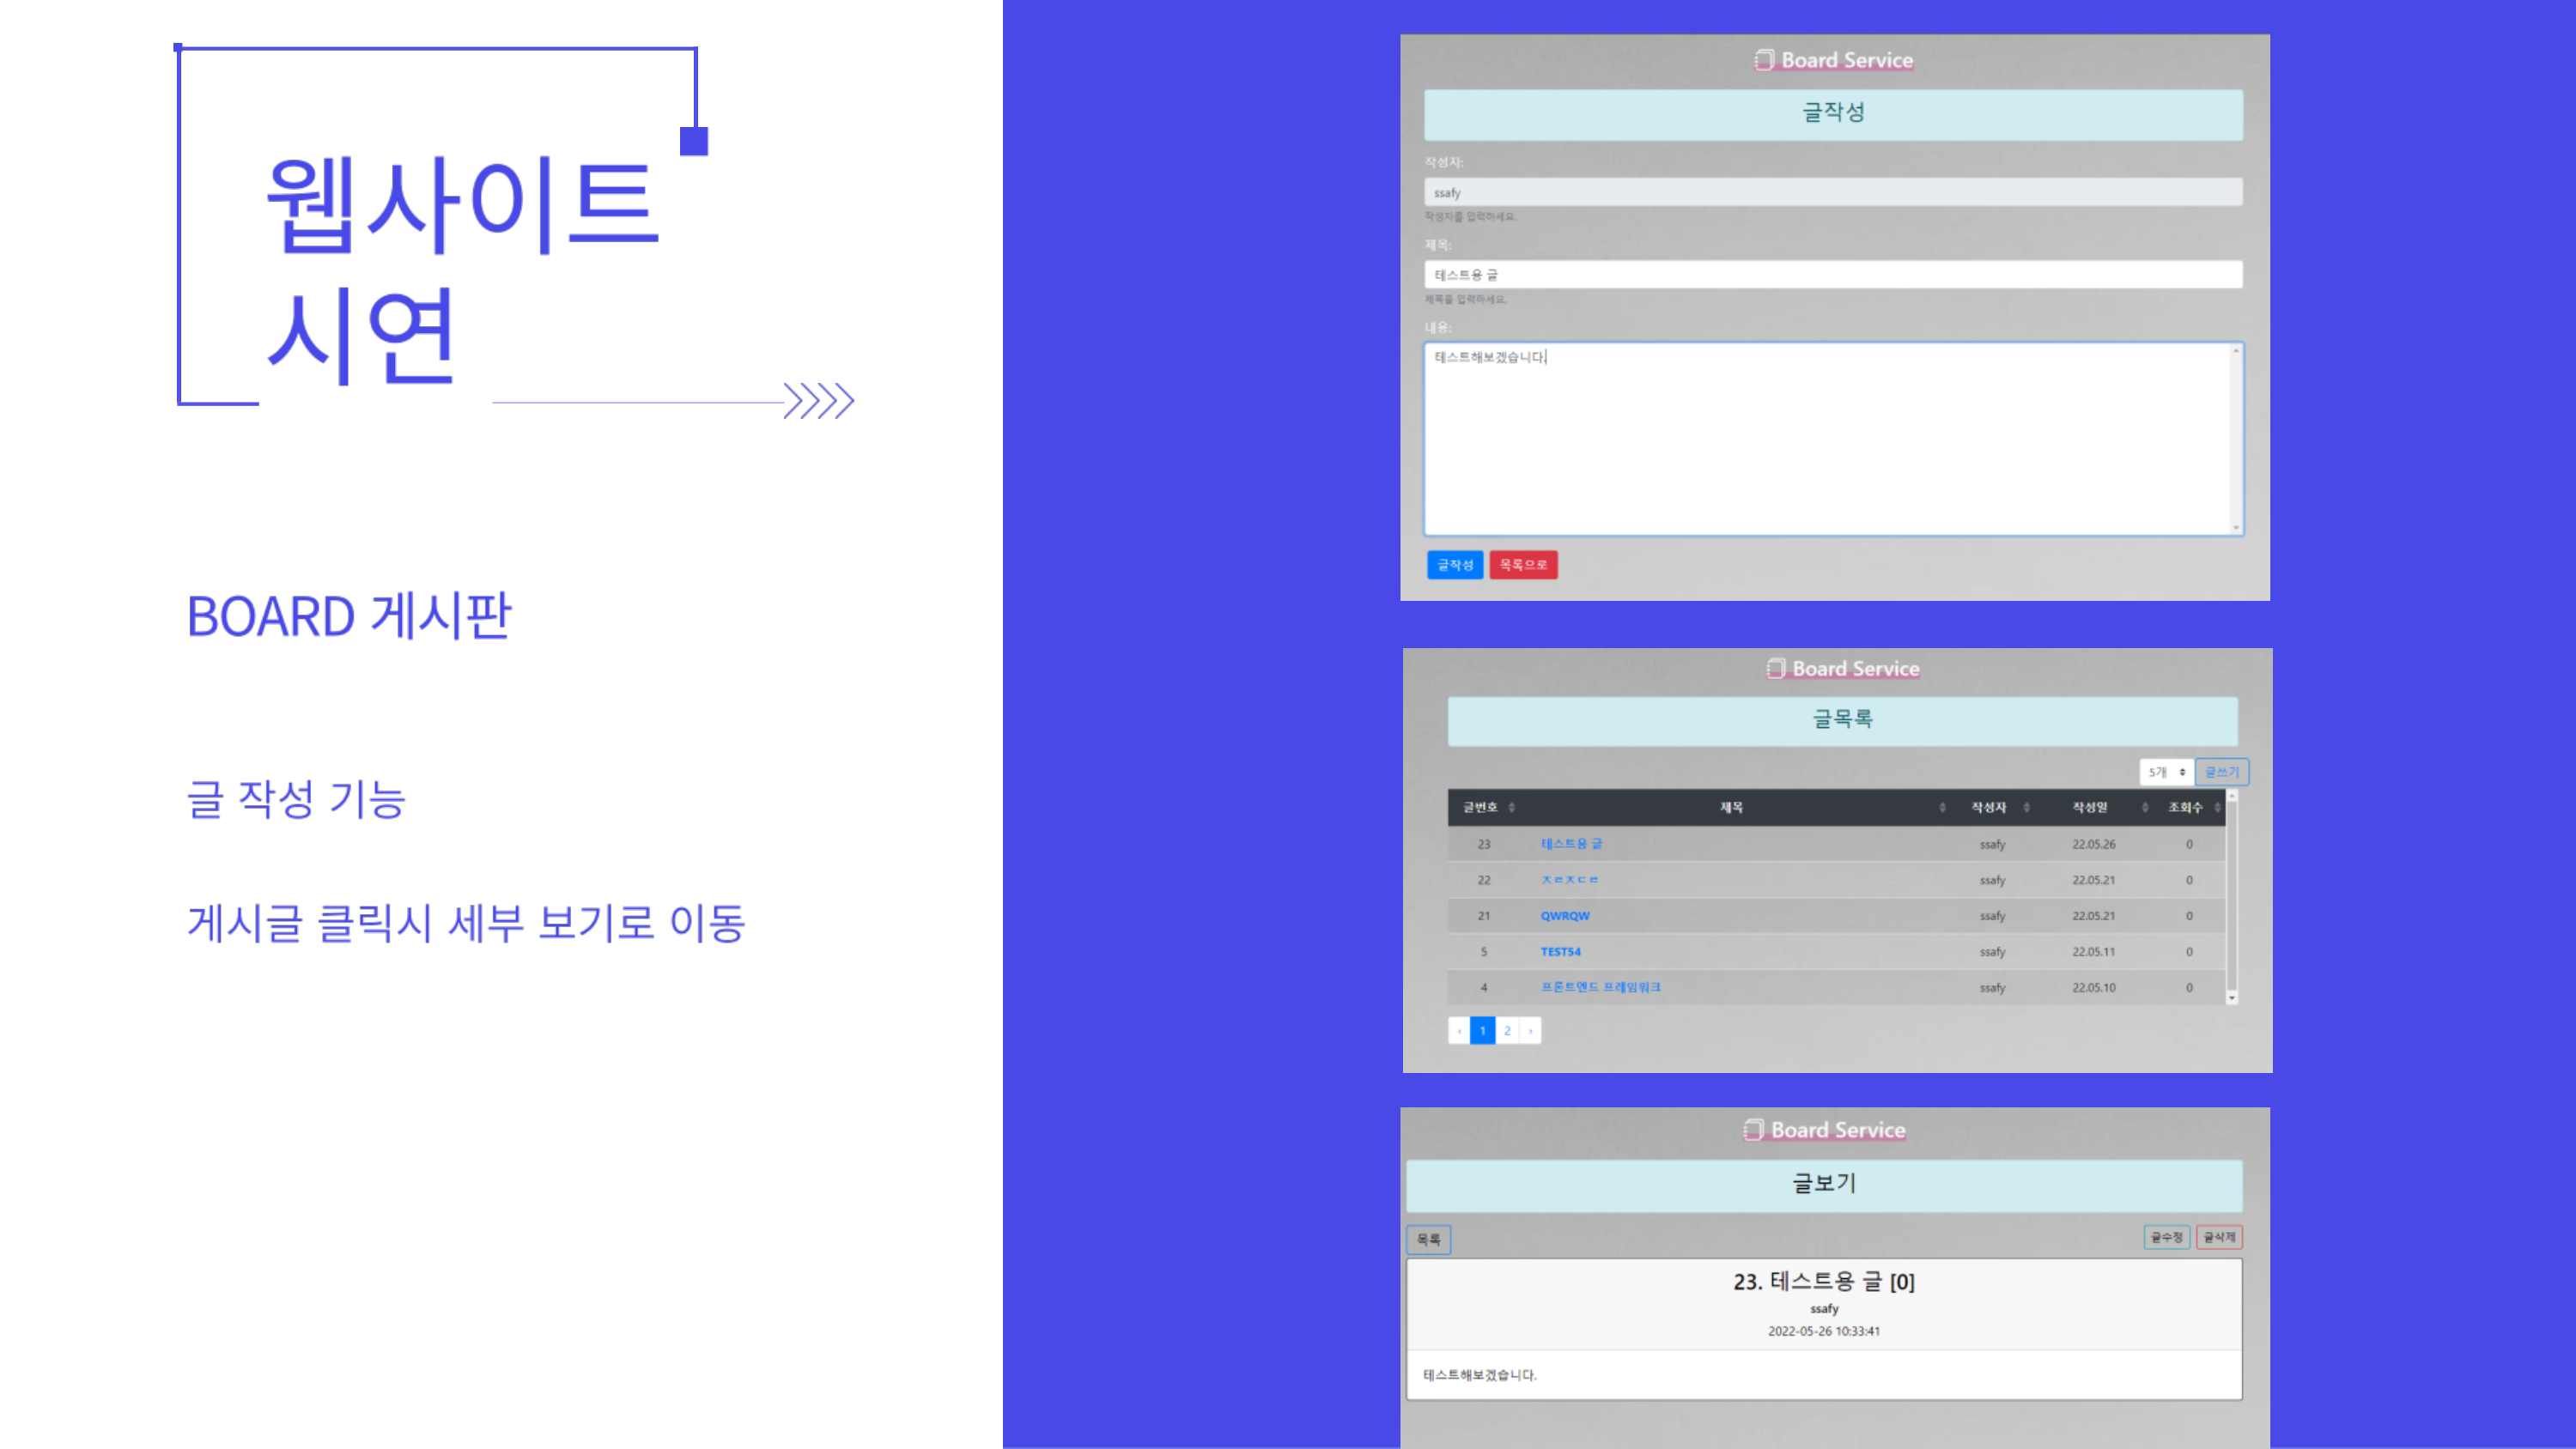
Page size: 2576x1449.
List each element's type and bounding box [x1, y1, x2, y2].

picture [179, 761, 768, 973]
text_box [1400, 1107, 2270, 1449]
picture [221, 106, 711, 437]
text_box [694, 46, 698, 126]
text_box [679, 127, 709, 157]
picture [177, 568, 539, 666]
text_box [216, 362, 221, 446]
text_box [436, 0, 440, 307]
text_box [173, 42, 185, 51]
text_box [177, 46, 181, 404]
text_box [1402, 647, 2273, 1074]
text_box [784, 383, 855, 419]
text_box [1003, 0, 2576, 1449]
text_box [1400, 33, 2270, 601]
